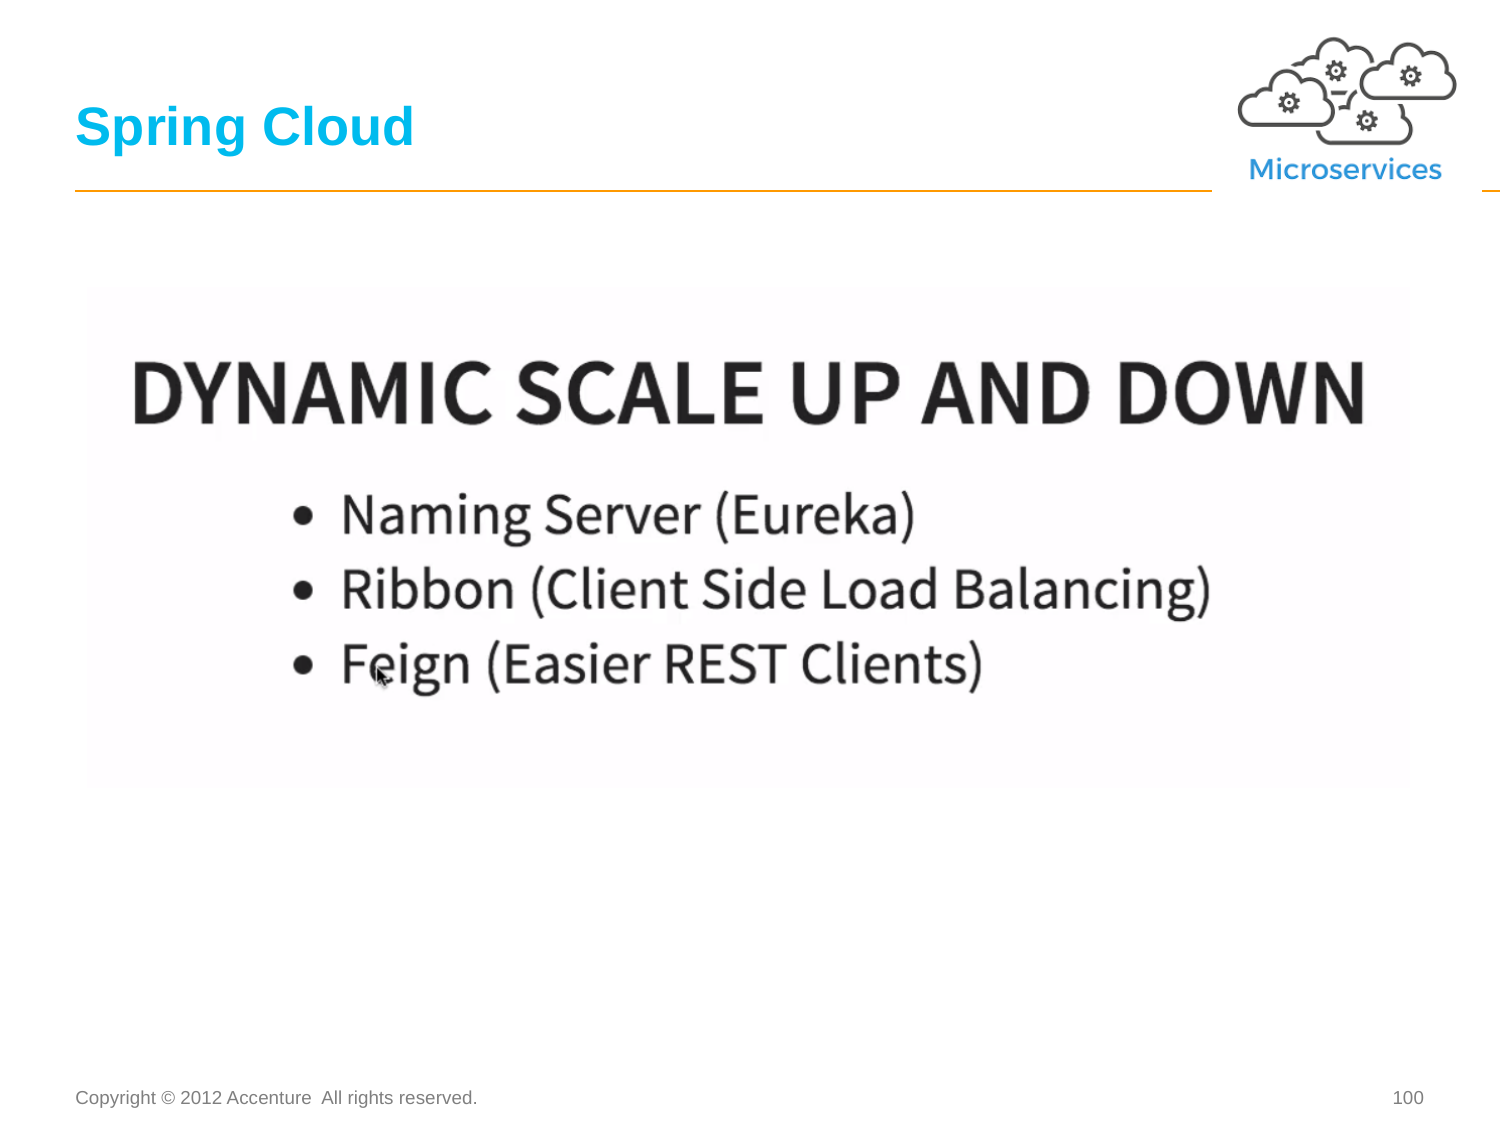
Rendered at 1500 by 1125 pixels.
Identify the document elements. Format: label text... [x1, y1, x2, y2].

picture [1212, 1, 1482, 203]
picture [87, 287, 1411, 788]
title Spring Cloud [75, 27, 1422, 157]
